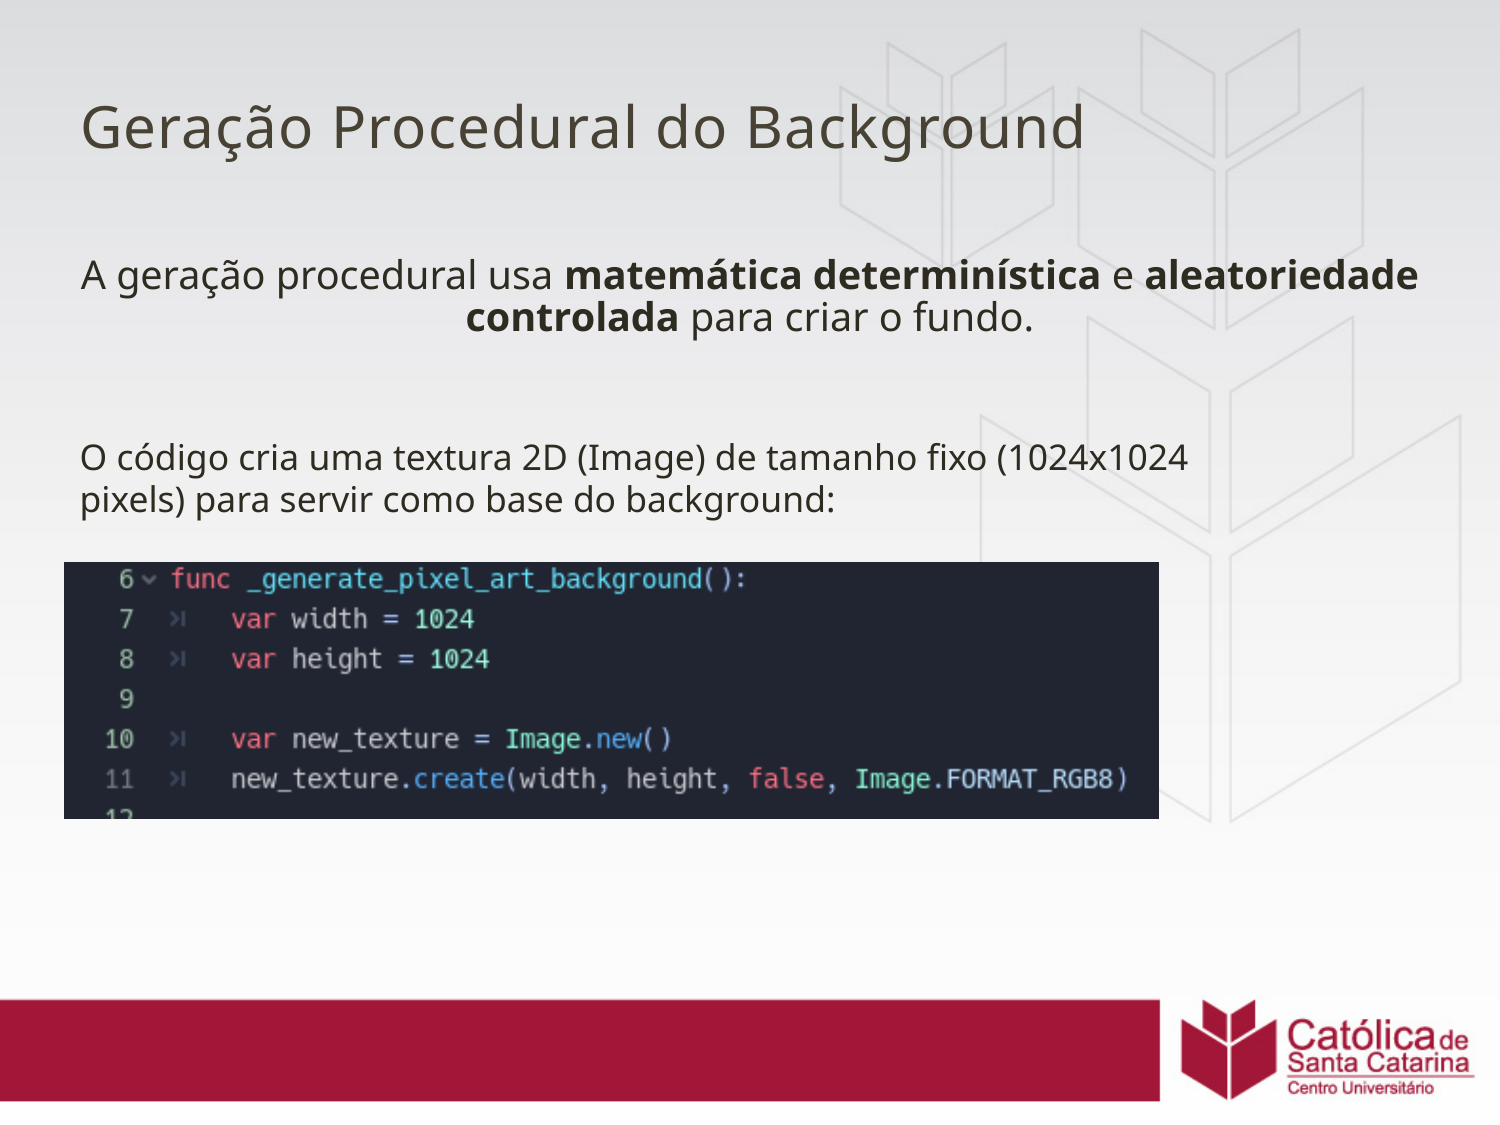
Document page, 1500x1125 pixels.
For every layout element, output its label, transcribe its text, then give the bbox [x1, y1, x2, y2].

picture [0, 0, 1500, 1125]
title Geração Procedural do Background [64, 96, 1436, 247]
list A geração procedural usa matemática determinística e aleatoriedade controlada para criar o fundo. [64, 247, 1436, 353]
text_box O código cria uma textura 2D (Image) de tamanho fixo (1024x1024 pixels) para servir como base do background: [64, 427, 1235, 527]
